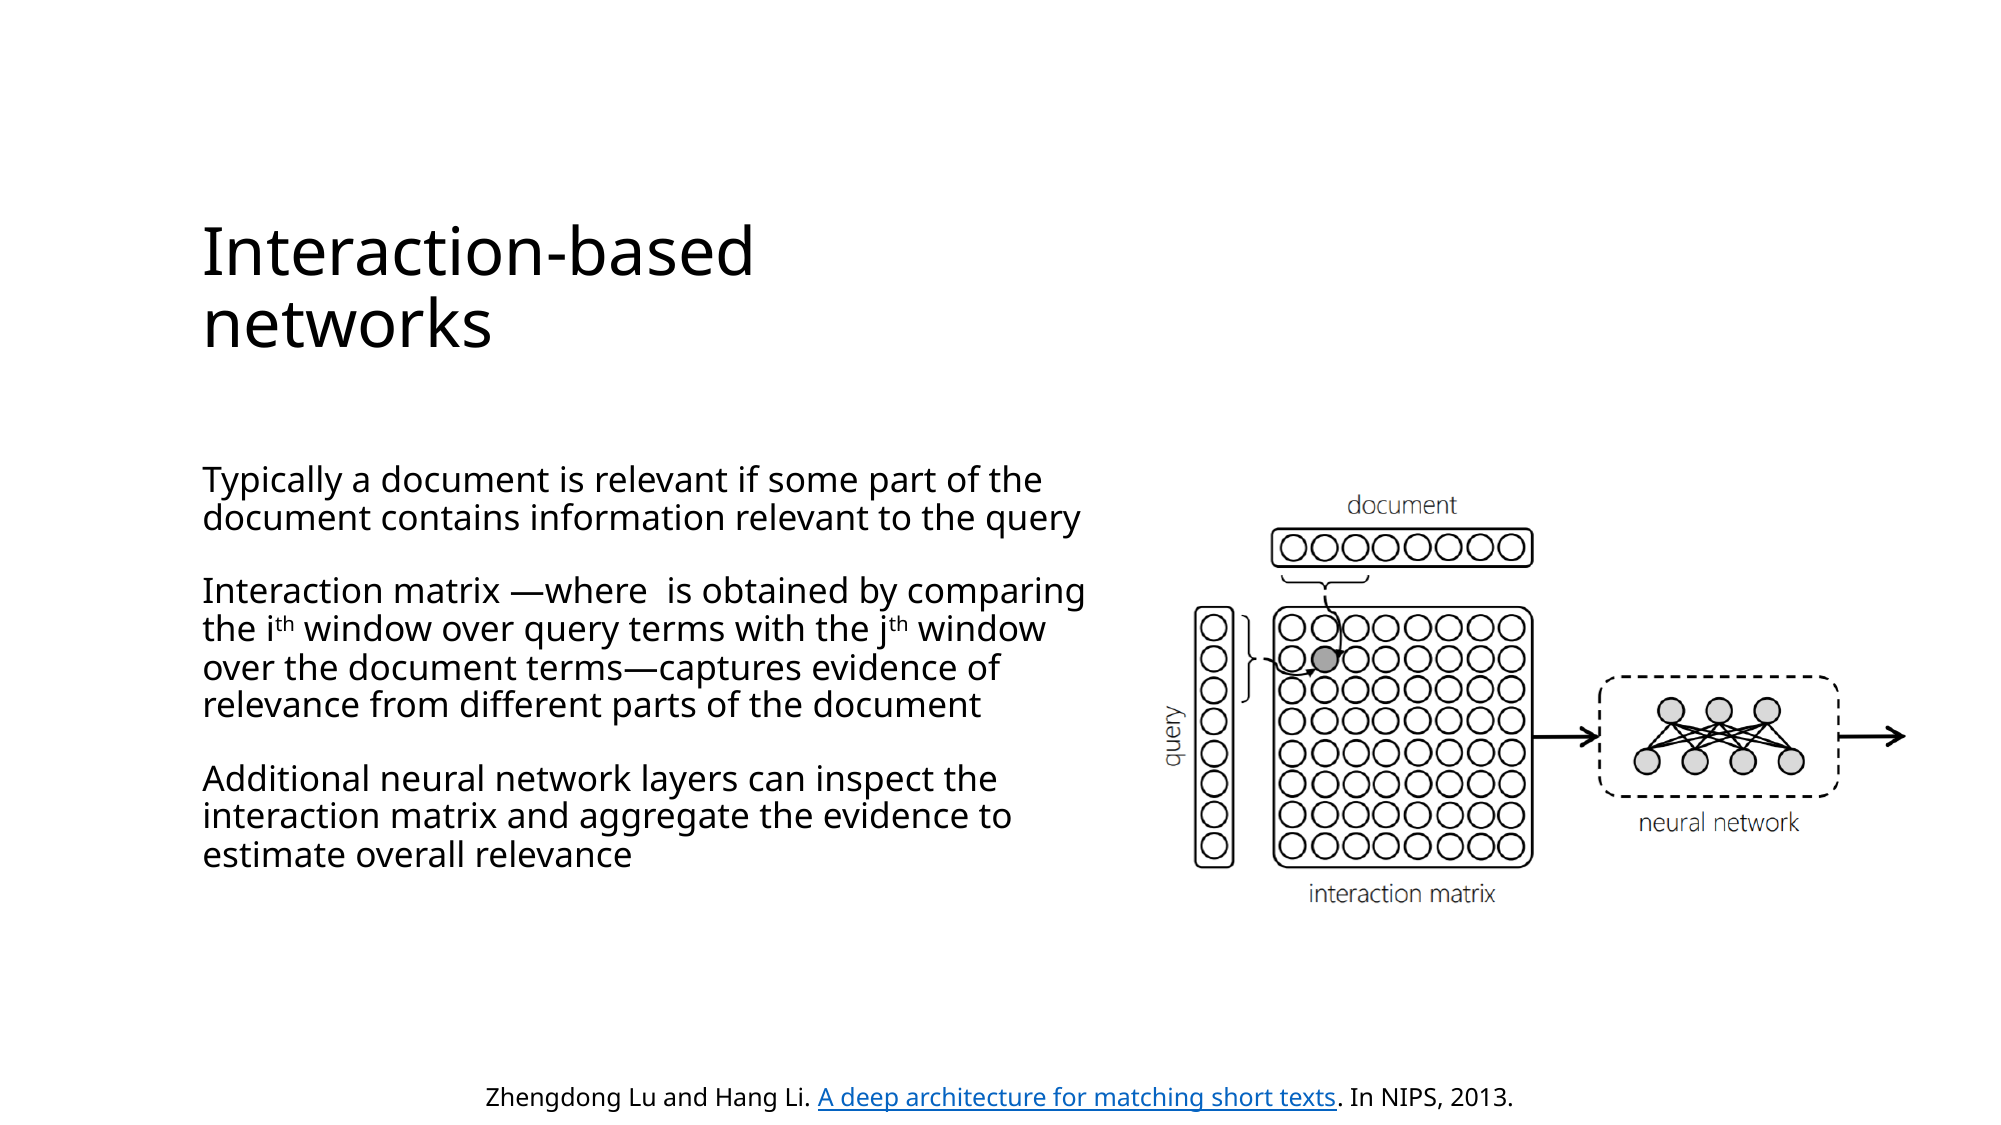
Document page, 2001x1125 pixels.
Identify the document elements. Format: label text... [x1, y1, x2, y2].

picture [1041, 454, 1977, 930]
title Interaction-based networks [187, 99, 1042, 369]
text_box Zhengdong Lu and Hang Li. A deep architecture for matching short texts. In NIPS, 2013. [29, 1074, 1971, 1124]
